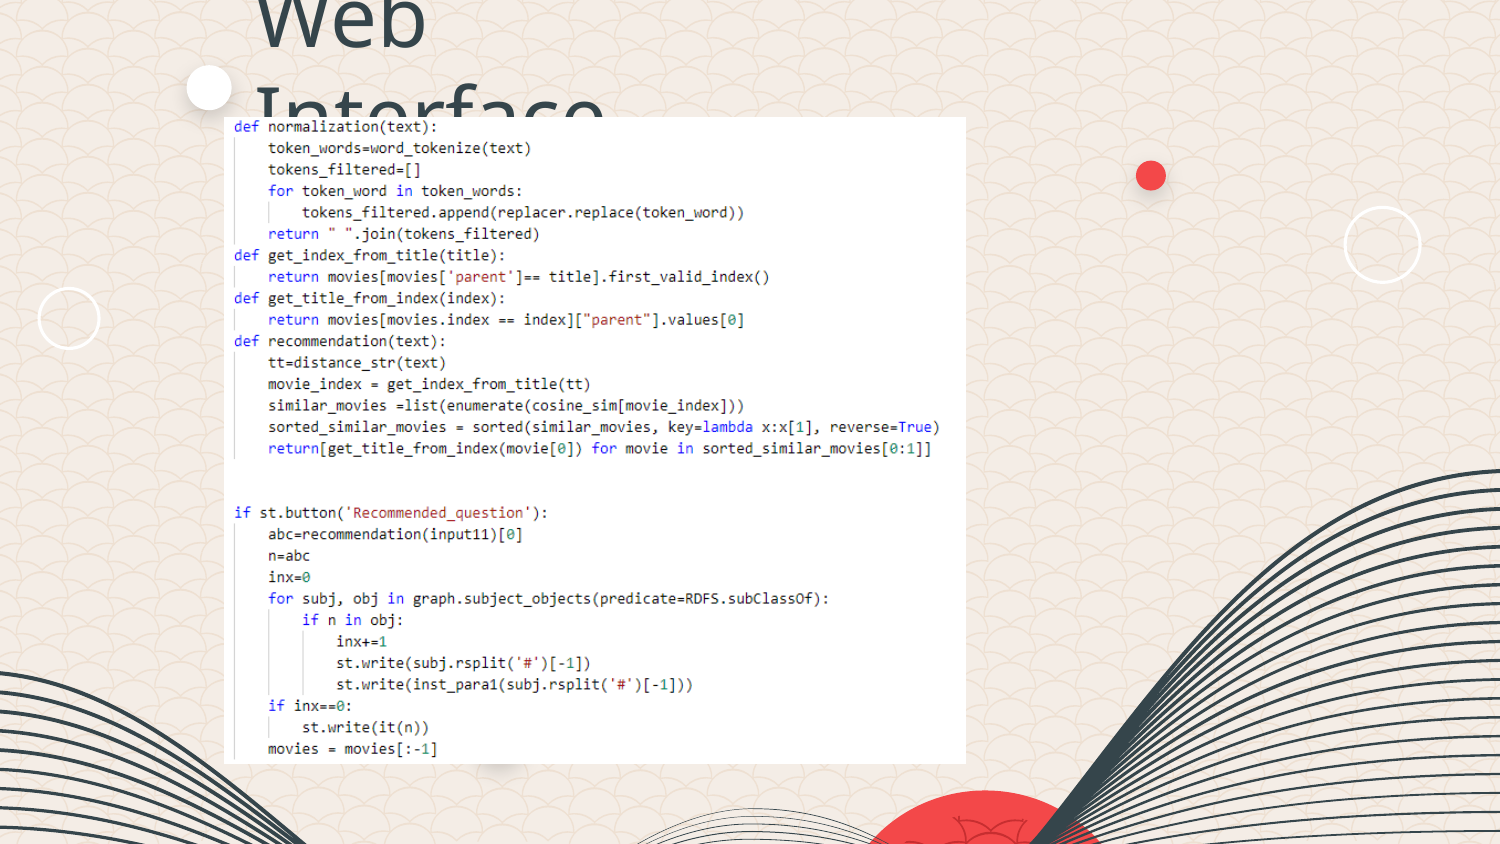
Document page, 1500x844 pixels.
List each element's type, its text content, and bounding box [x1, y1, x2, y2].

text_box [1135, 160, 1166, 191]
picture [224, 116, 966, 765]
title Web Interface [239, 0, 663, 115]
